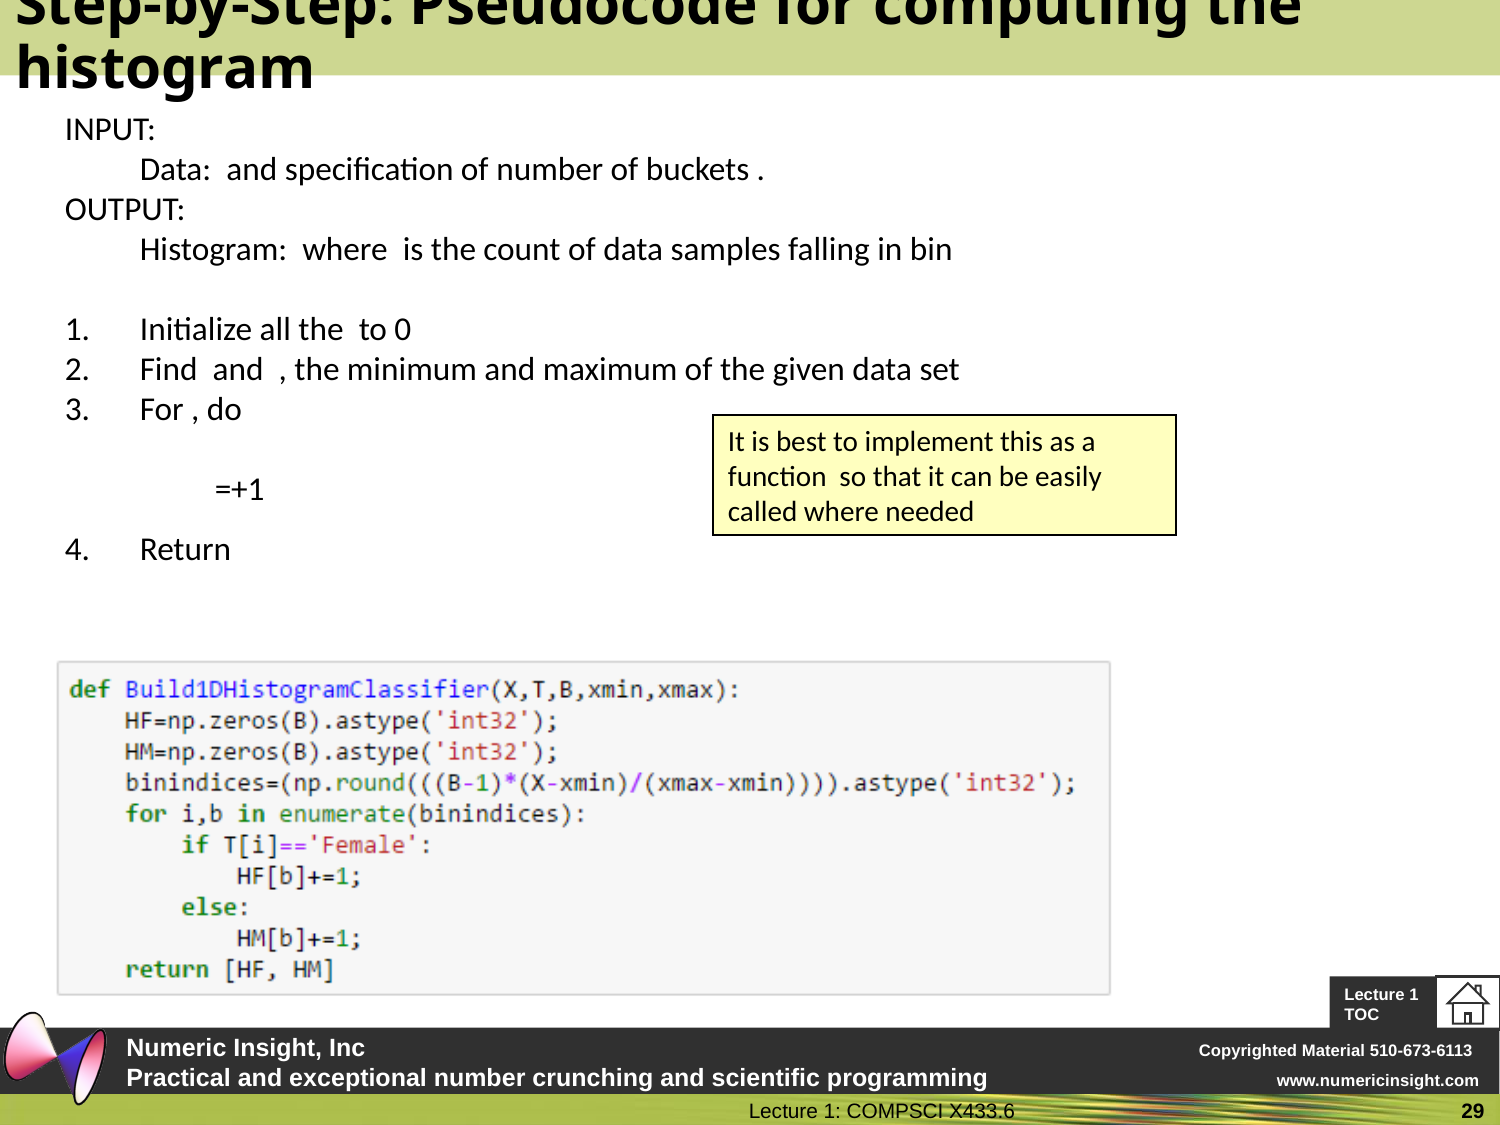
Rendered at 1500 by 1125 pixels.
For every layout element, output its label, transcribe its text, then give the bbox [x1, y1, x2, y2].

title Step-by-Step: Pseudocode for computing the histogram [0, 0, 1500, 76]
picture [0, 654, 1500, 1125]
